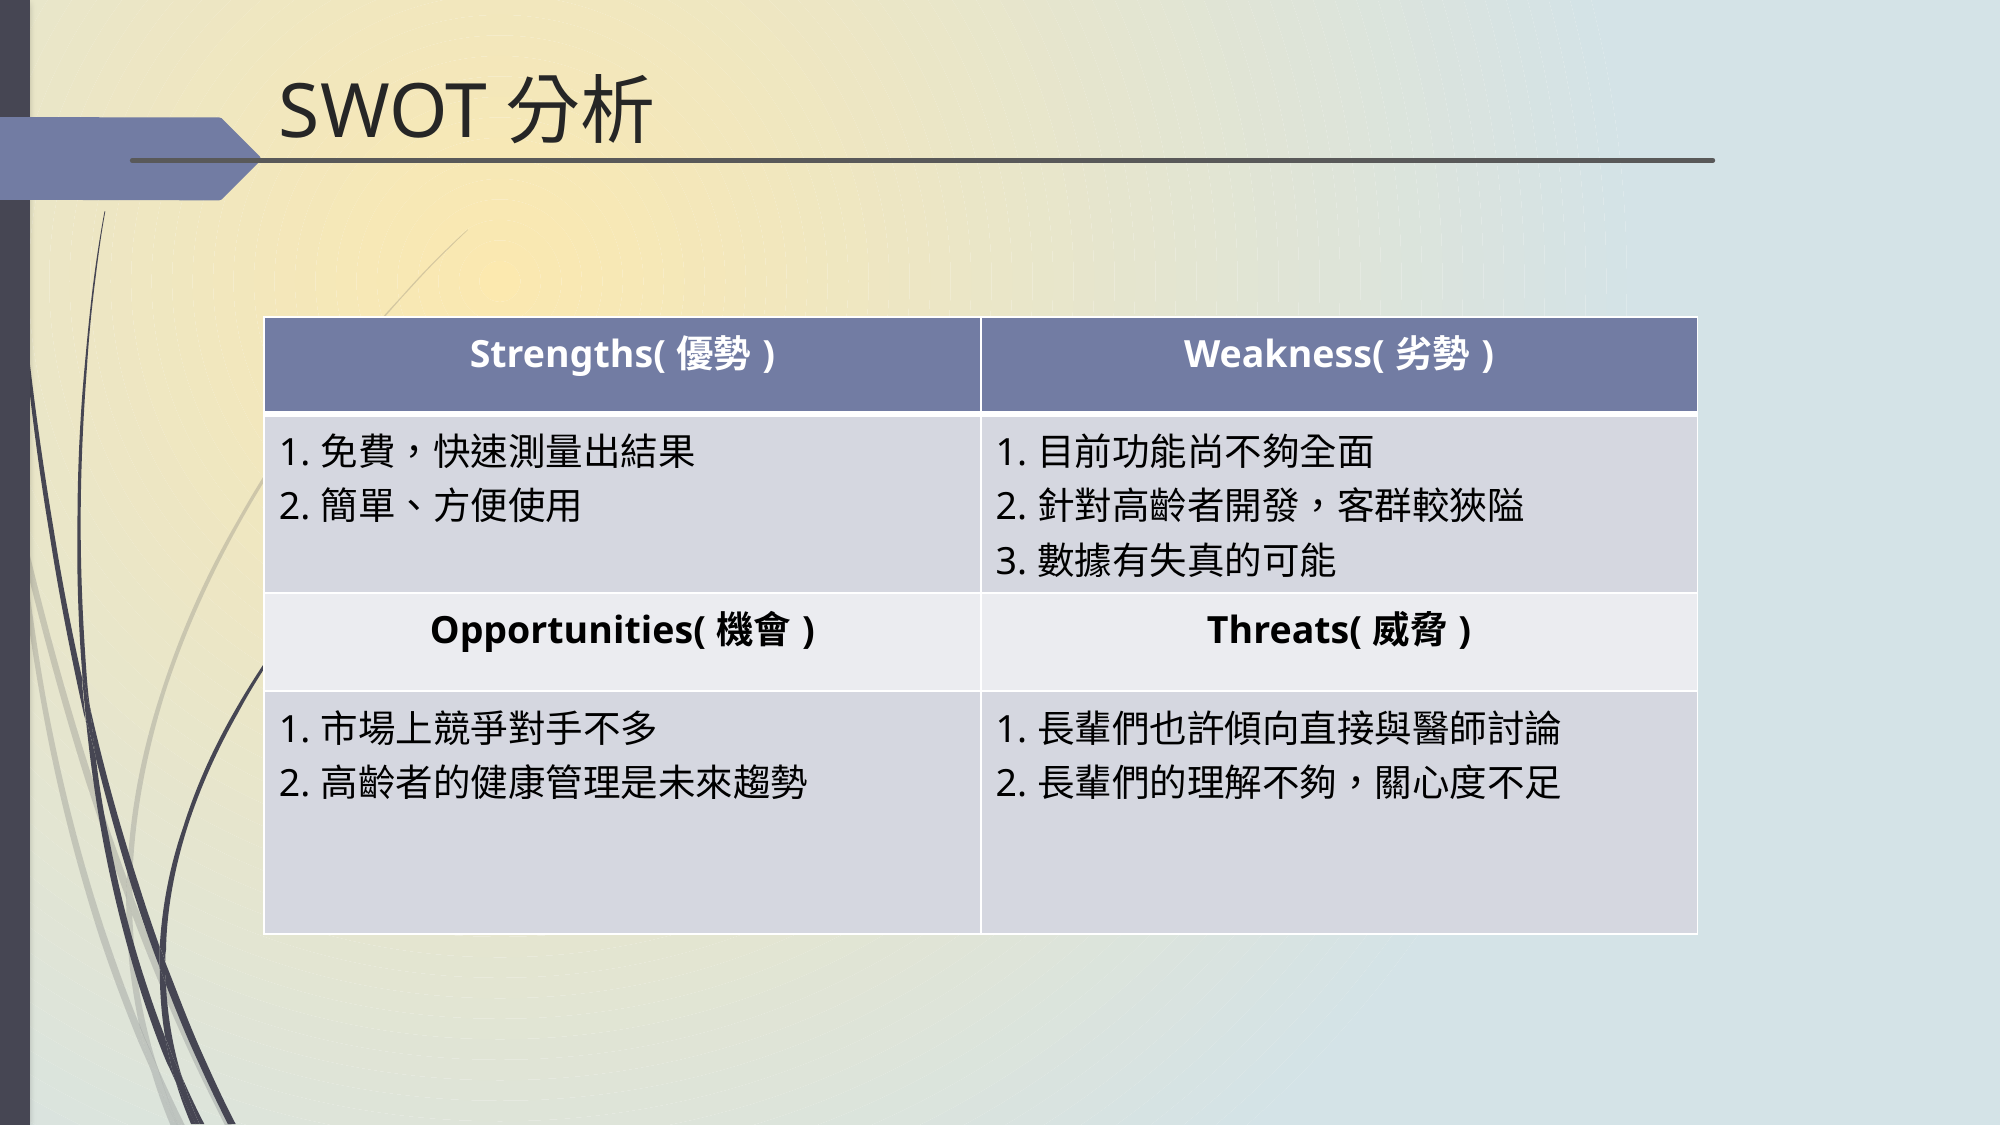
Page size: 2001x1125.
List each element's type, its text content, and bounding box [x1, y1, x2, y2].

table_cell 1.市場上競爭對手不多 2.高齡者的健康管理是未來趨勢 [265, 692, 980, 933]
title SWOT分析 [264, 55, 1726, 266]
table_cell Threats(威脅) [982, 594, 1697, 690]
table_cell Opportunities(機會) [265, 594, 980, 690]
table_header Weakness(劣勢) [982, 318, 1697, 411]
table_cell 1.長輩們也許傾向直接與醫師討論 2.長輩們的理解不夠，關心度不足 [982, 692, 1697, 933]
table_cell 1.免費，快速測量出結果 2.簡單、方便使用 [265, 417, 980, 592]
table_header Strengths(優勢) [265, 318, 980, 411]
table_cell 1.目前功能尚不夠全面 2.針對高齡者開發，客群較狹隘 3.數據有失真的可能 [982, 417, 1697, 592]
